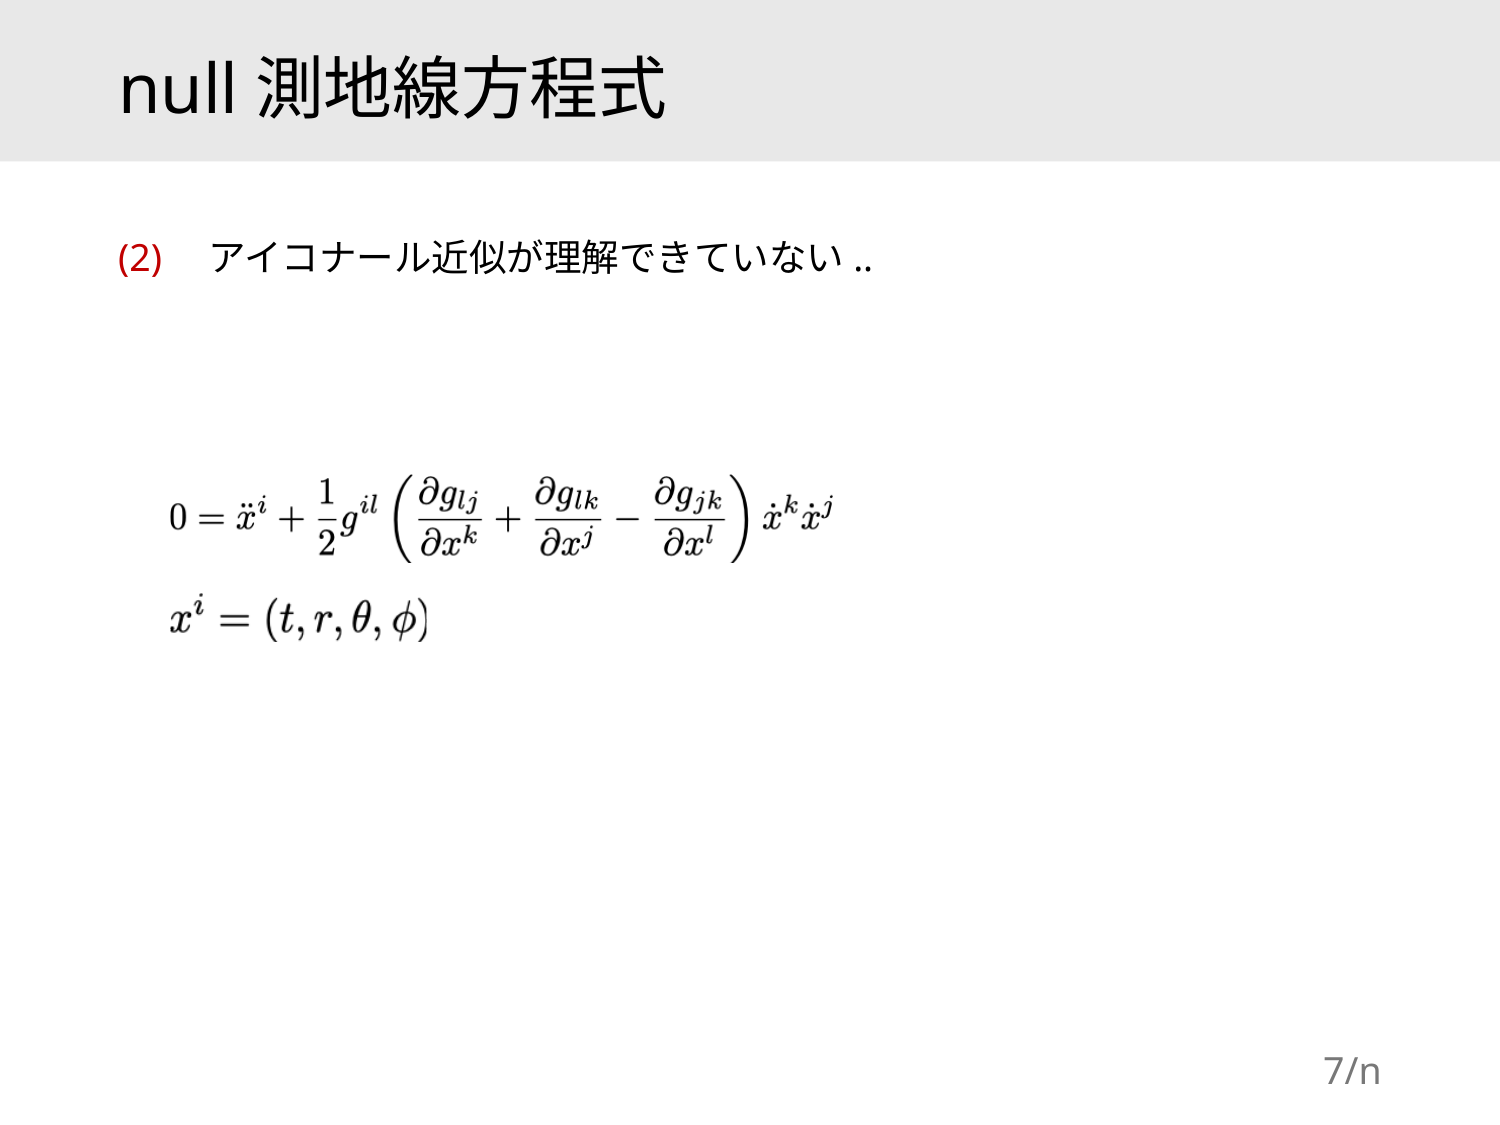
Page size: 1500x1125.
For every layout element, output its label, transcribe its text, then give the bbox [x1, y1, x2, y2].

title null測地線方程式 [103, 11, 1397, 173]
slide_number 7/n [1059, 1042, 1397, 1103]
text_box [0, 0, 1500, 163]
picture [170, 593, 427, 643]
picture [170, 473, 834, 563]
list (2) アイコナール近似が理解できていない.. [103, 203, 1397, 1065]
